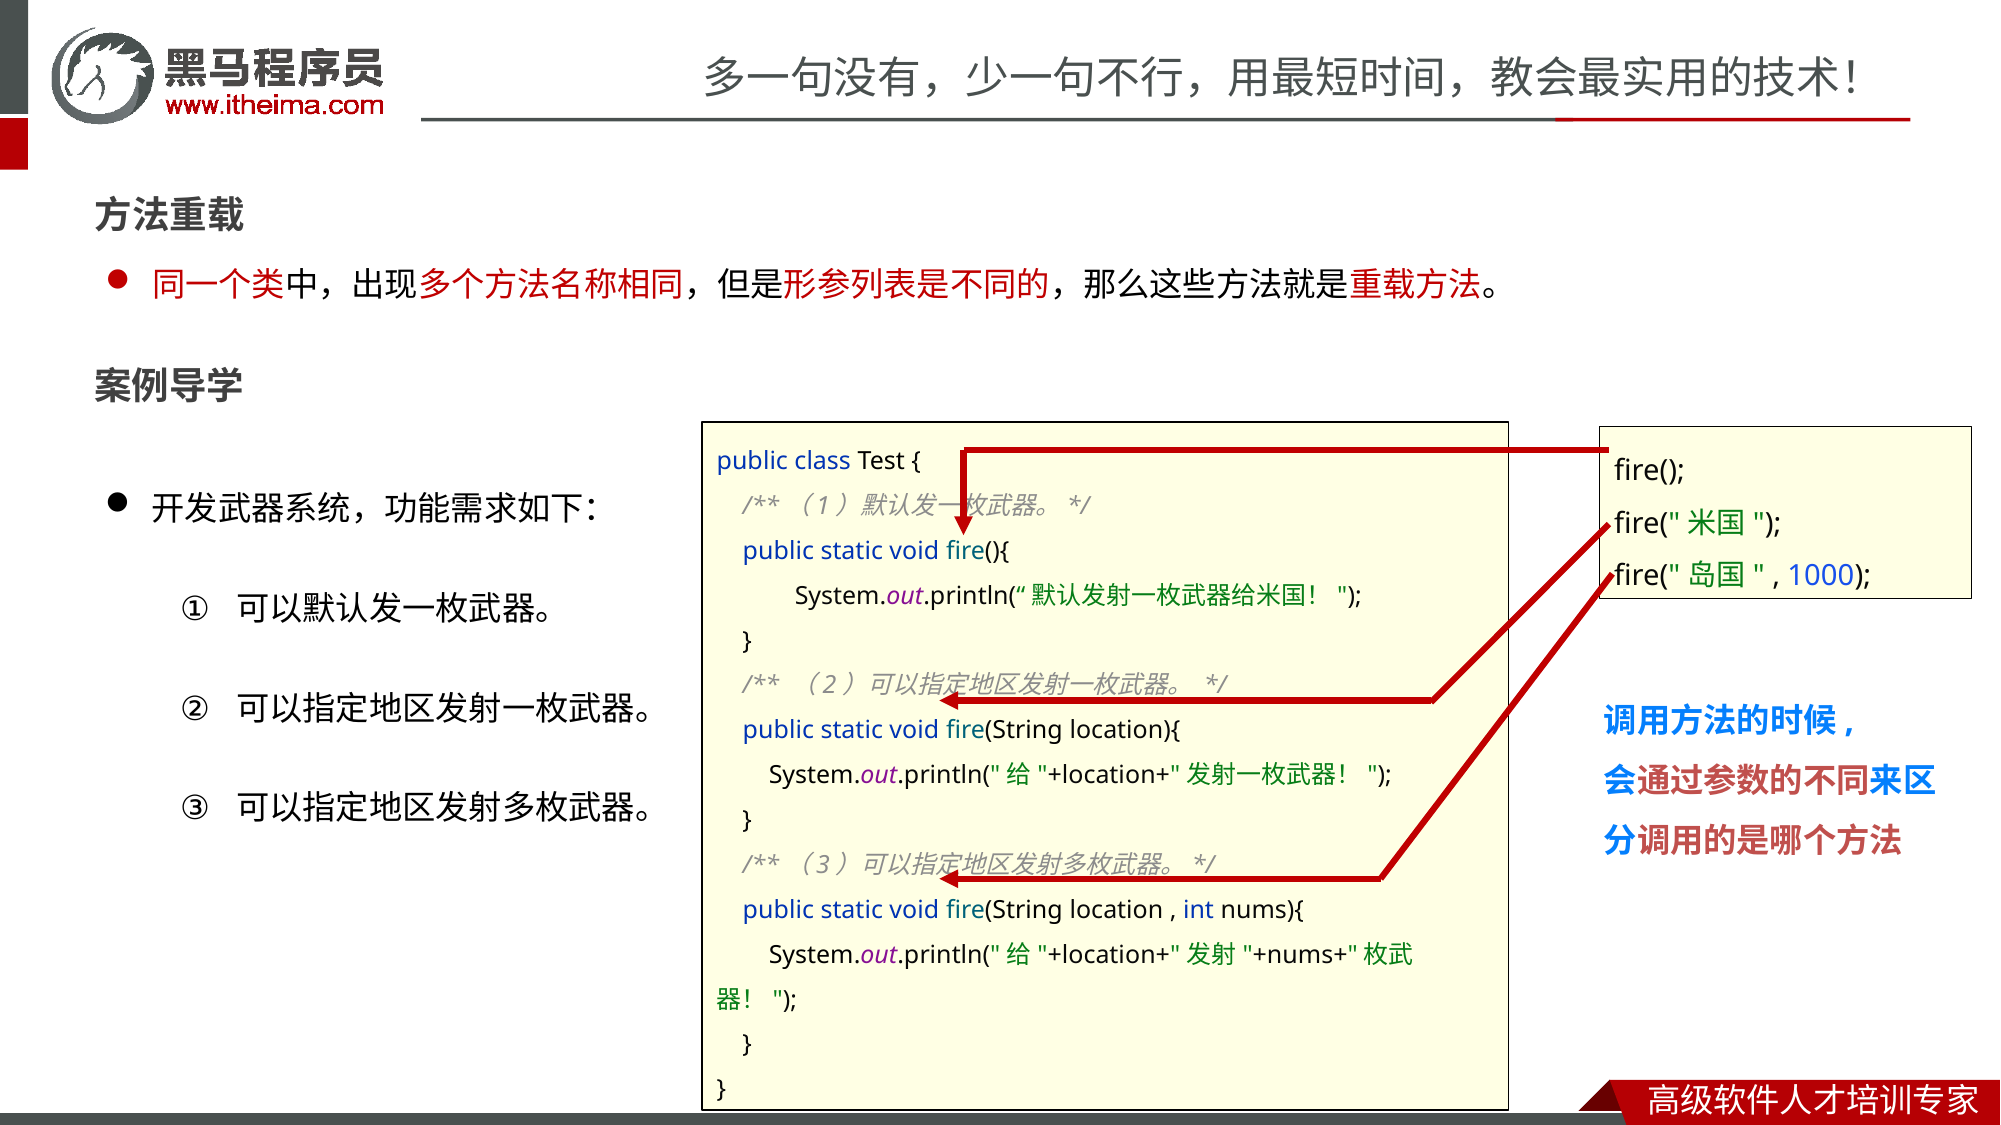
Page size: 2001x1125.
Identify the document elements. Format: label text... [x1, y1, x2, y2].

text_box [1430, 523, 1610, 572]
picture [50, 26, 384, 125]
text_box 案例导学 [79, 341, 1519, 427]
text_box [1380, 573, 1613, 879]
text_box 调用方法的时候, 会通过参数的不同来区分调用的是哪个方法 [1617, 671, 1982, 866]
title 方法重载 [79, 171, 1519, 257]
text_box 开发武器系统，功能需求如下： 可以默认发一枚武器。 可以指定地区发射一枚武器。 可以指定地区发射多枚武器。 [90, 419, 692, 834]
text_box fire(); fire("米国"); fire("岛国" , 1000); [1599, 426, 1972, 599]
text_box 同一个类中，出现多个方法名称相同，但是形参列表是不同的，那么这些方法就是重载方法。 [90, 256, 1546, 311]
text_box public class Test { /**（1）默认发一枚武器。*/ public static void fire(){ System.out.println(“默认发射一枚武器给米国！"); } /** （2）可以指定地区发射一枚武器。 */ public static void fire(String location){ System.out.println("给"+location+"发射一枚武器！"); } /**（3）可以指定地区发射多枚武器。*/ public static void fire(String location , int nums){ System.out.println("给"+location+"发射"+nums+"枚武器！"); } } [701, 422, 1509, 1111]
